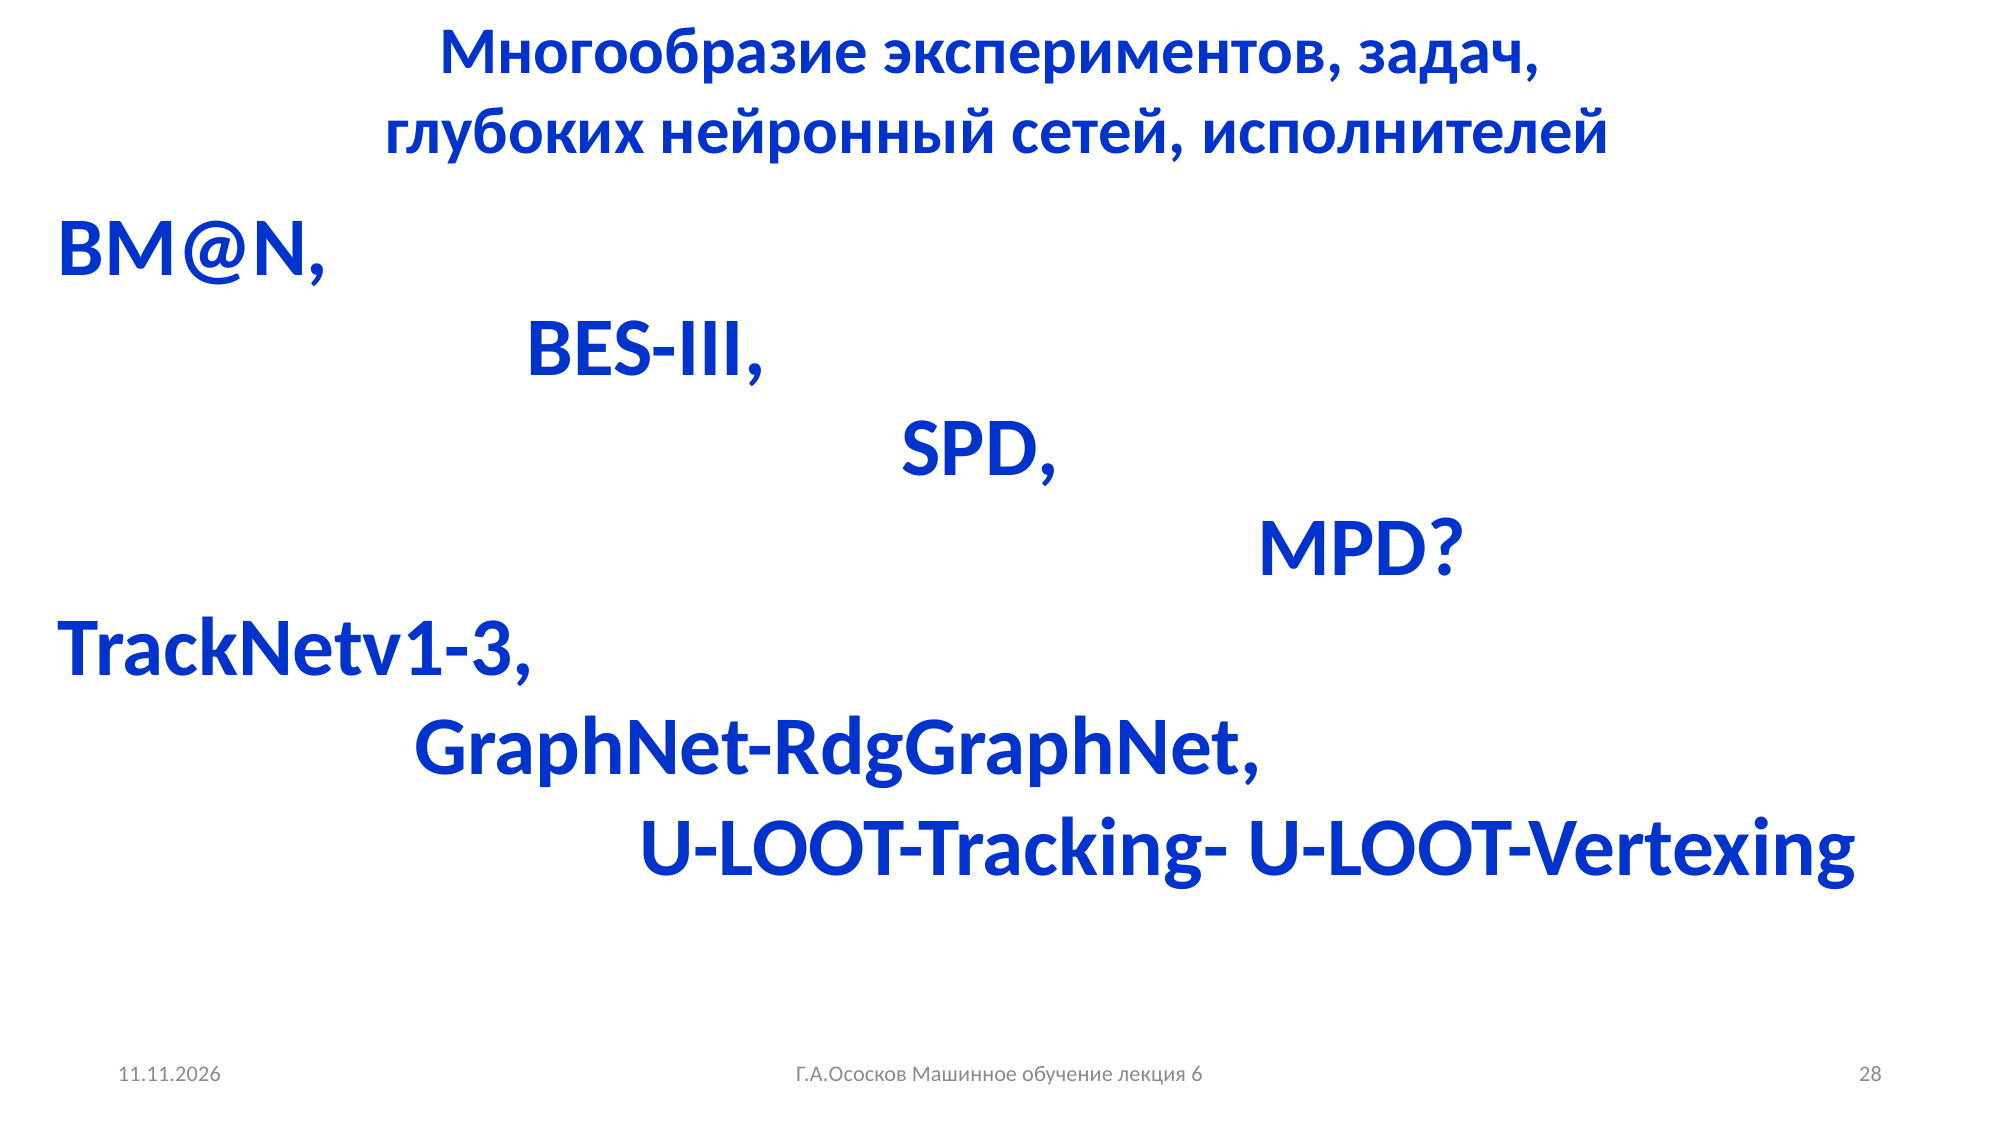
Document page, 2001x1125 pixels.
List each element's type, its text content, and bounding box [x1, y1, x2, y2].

text_box Многообразие экспериментов, задач, глубоких нейронный сетей, исполнителей [249, 0, 1747, 175]
footer Г.А.Ососков Машинное обучение лекция 6 [683, 1042, 1317, 1103]
text_box BM@N, BES-III, SPD, MPD? TrackNetv1-3, GraphNet-RdgGraphNet, U-LOOT-Tracking- U-LOOT-Vertexing [43, 184, 1955, 900]
slide_number 28 [1433, 1042, 1900, 1103]
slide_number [99, 1042, 567, 1103]
